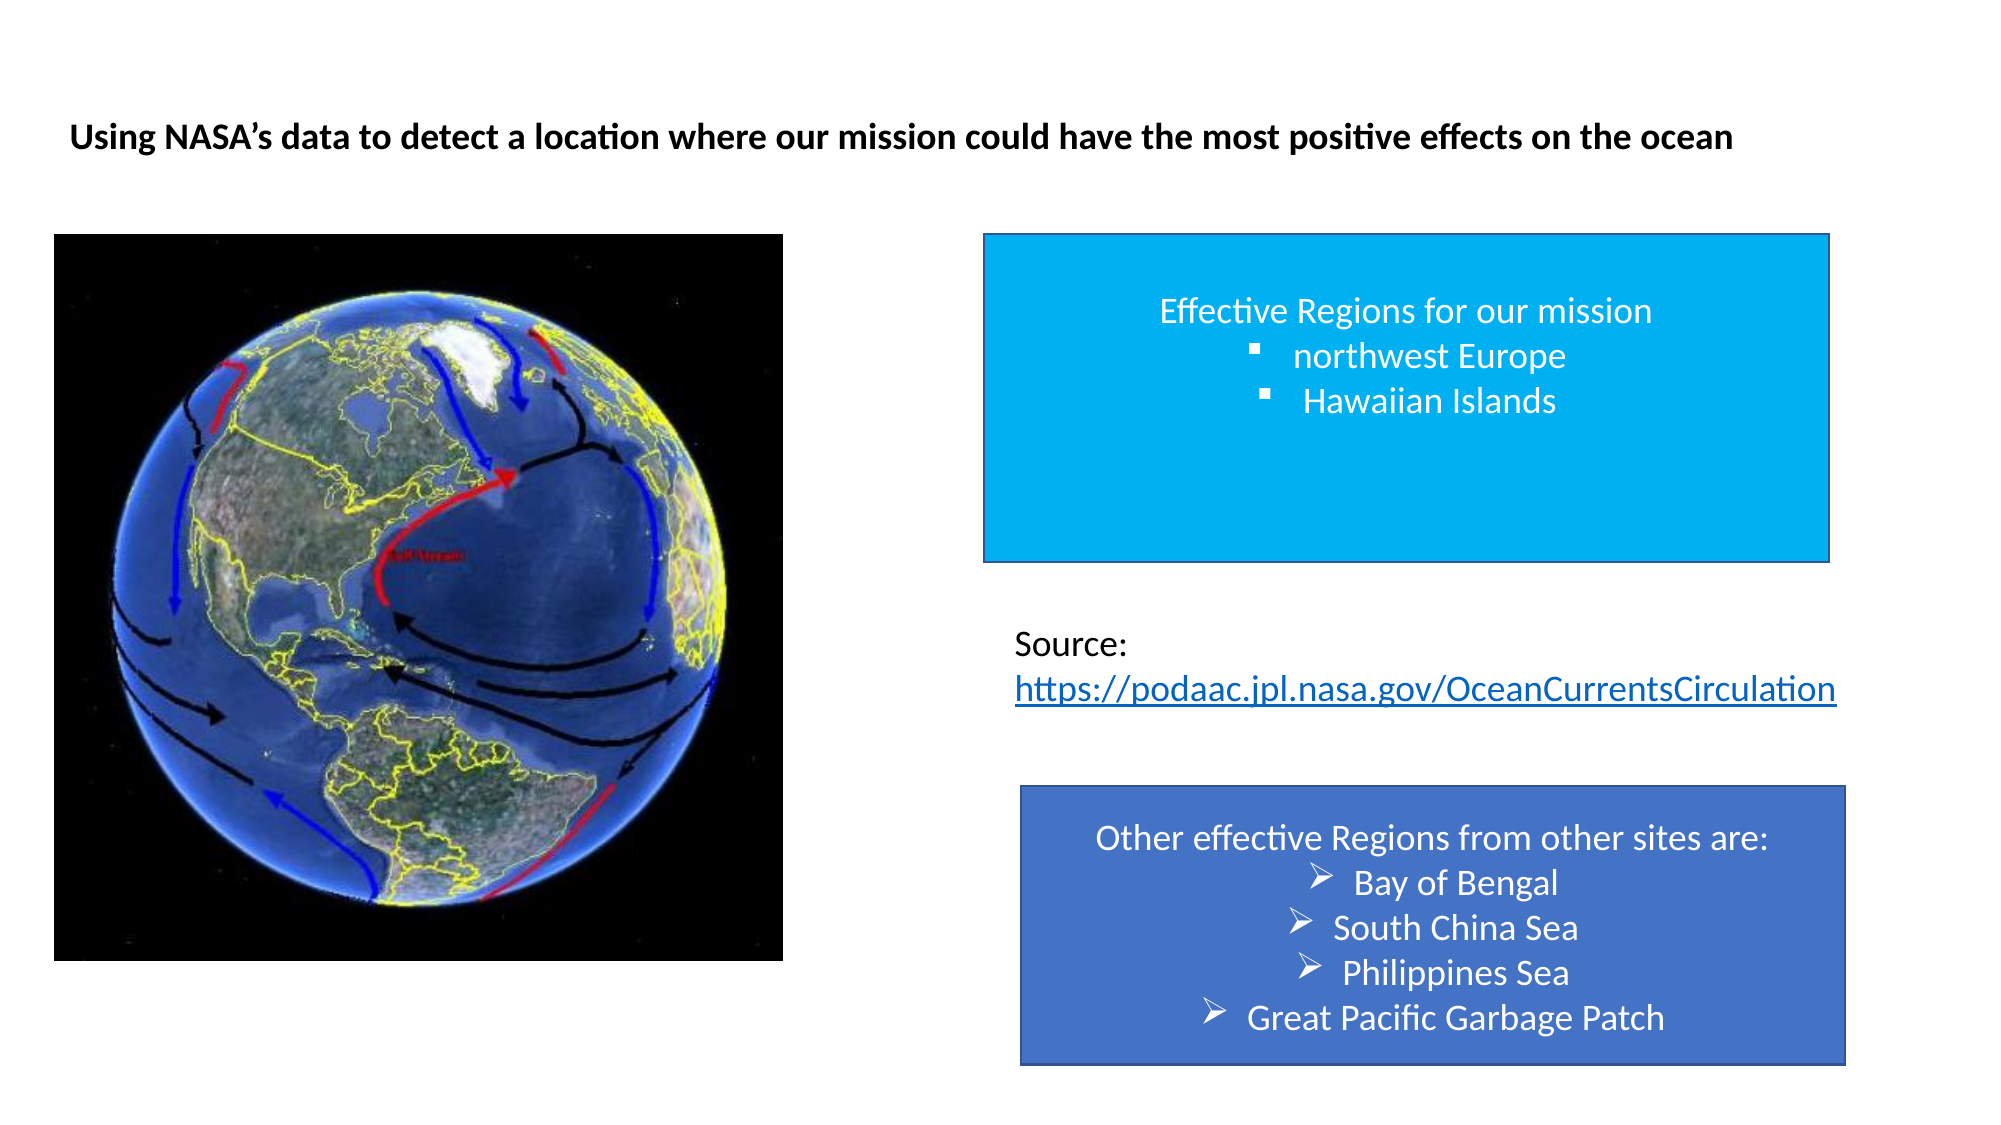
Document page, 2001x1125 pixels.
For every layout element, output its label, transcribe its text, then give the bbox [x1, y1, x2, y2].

picture [54, 234, 783, 961]
text_box Effective Regions for our mission northwest Europe Hawaiian Islands [983, 233, 1830, 563]
text_box Other effective Regions from other sites are: Bay of Bengal South China Sea Philippines Sea Great Pacific Garbage Patch [1020, 785, 1846, 1066]
text_box Using NASA’s data to detect a location where our mission could have the most positive effects on the ocean [54, 105, 1887, 165]
text_box Source: https://podaac.jpl.nasa.gov/OceanCurrentsCirculation [999, 611, 1927, 717]
